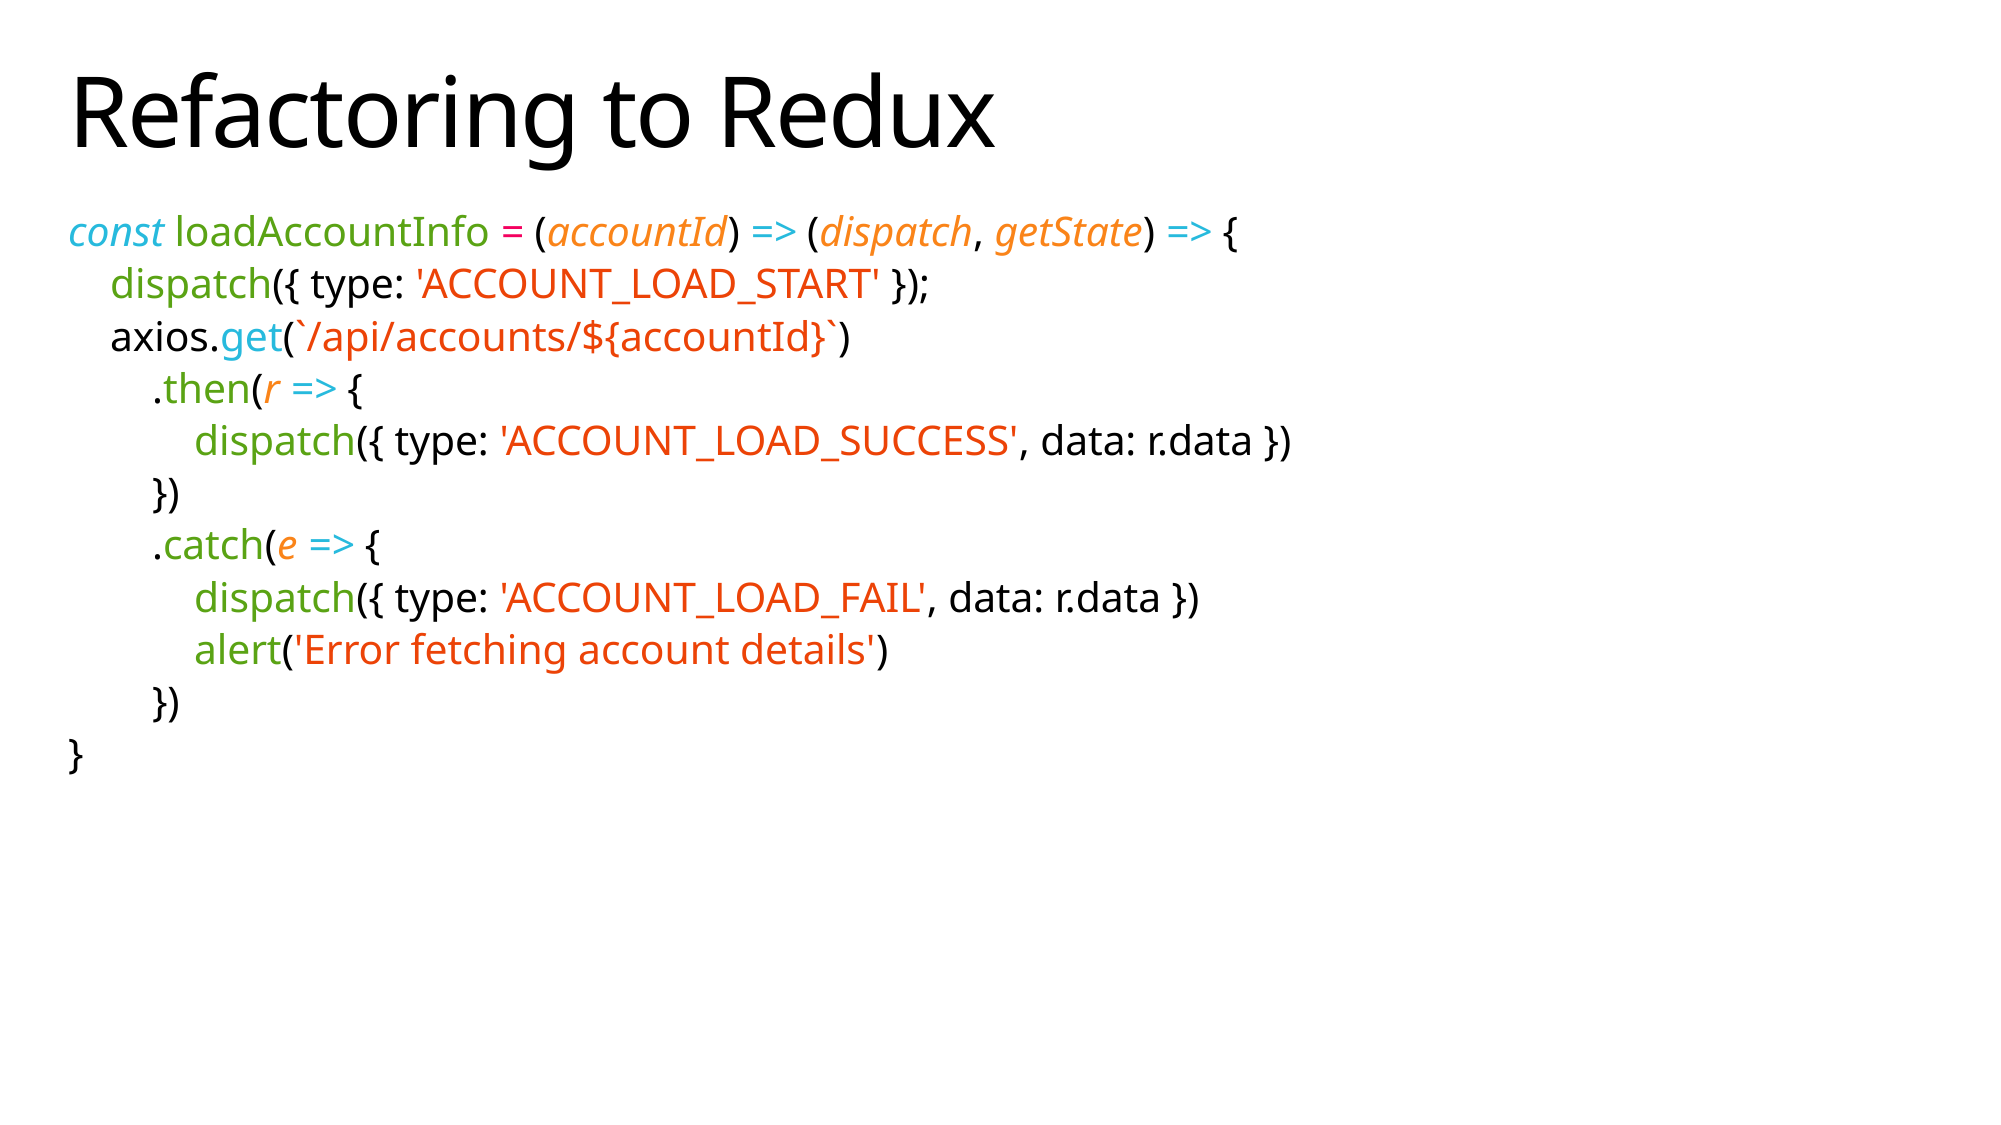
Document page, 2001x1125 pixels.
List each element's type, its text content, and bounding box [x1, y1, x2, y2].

title Refactoring to Redux [44, 47, 1957, 196]
list const loadAccountInfo = (accountId) => (dispatch, getState) => { dispatch({ type: 'ACCOUNT_LOAD_START' }); axios.get(`/api/accounts/${accountId}`) .then(r => { dispatch({ type: 'ACCOUNT_LOAD_SUCCESS', data: r.data }) }) .catch(e => { dispatch({ type: 'ACCOUNT_LOAD_FAIL', data: r.data }) alert('Error fetching account details') }) } [44, 196, 1956, 562]
